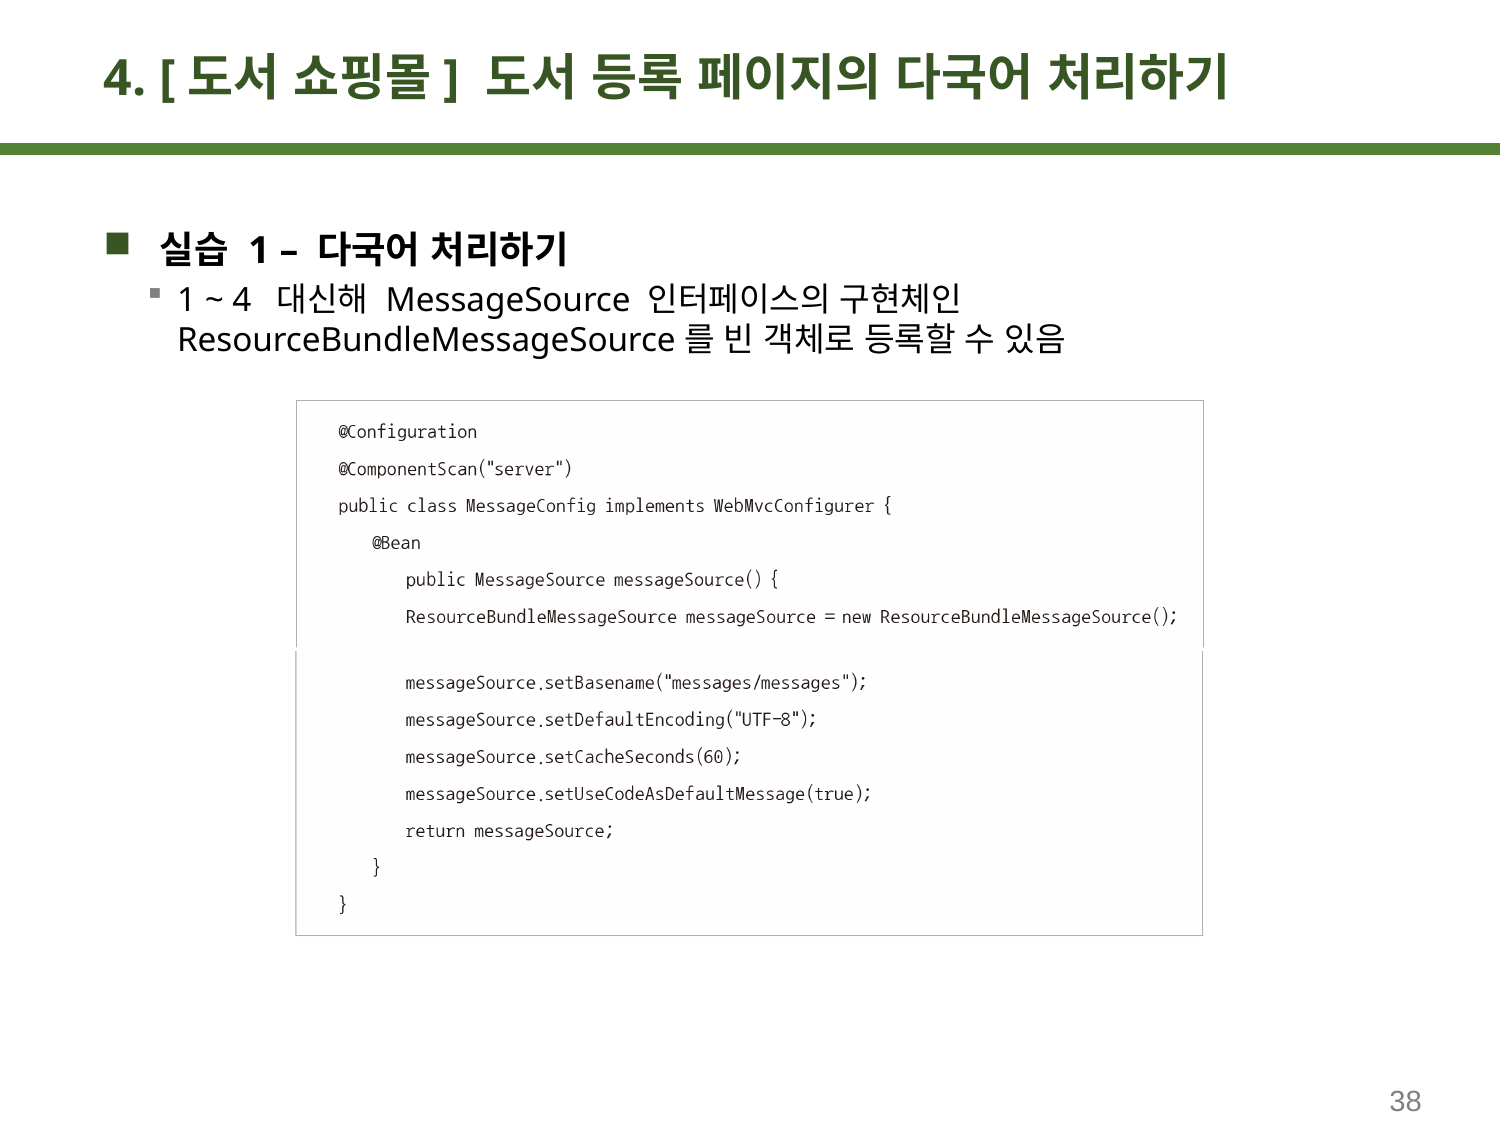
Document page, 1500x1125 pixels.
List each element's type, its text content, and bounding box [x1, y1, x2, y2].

title 4. [도서 쇼핑몰] 도서 등록 페이지의 다국어 처리하기 [88, 30, 1436, 121]
picture [293, 397, 1207, 939]
list 실습 1 – 다국어 처리하기 1 ~ 4 대신해 MessageSource 인터페이스의 구현체인 ResourceBundleMessageSource를 빈 객체로 등록할 수 있음 [88, 196, 1436, 1083]
